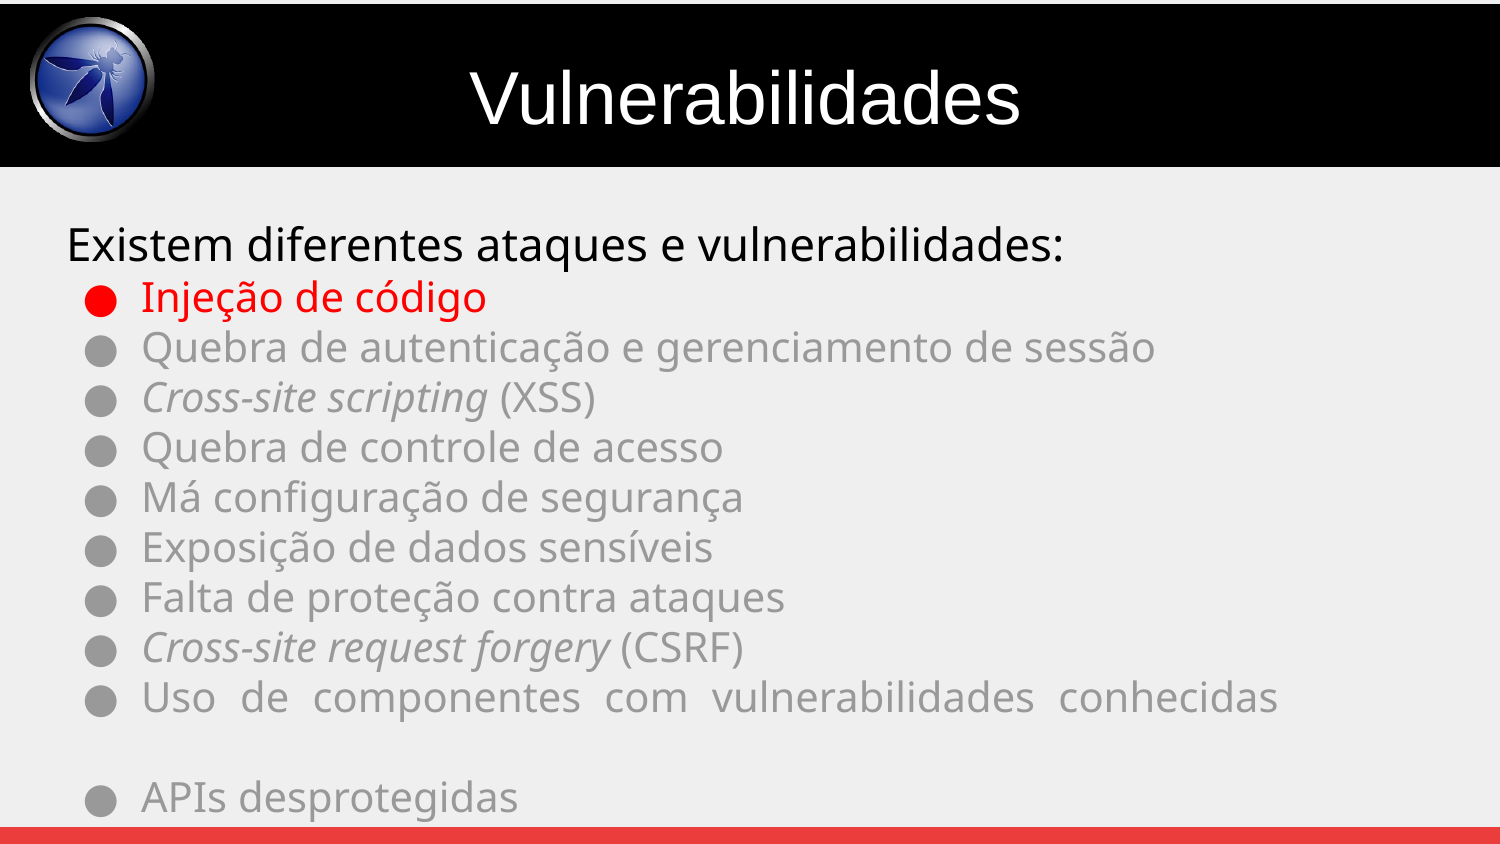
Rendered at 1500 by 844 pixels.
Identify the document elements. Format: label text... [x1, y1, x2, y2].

picture [0, 827, 1500, 844]
picture [0, 4, 1500, 168]
text_box Existem diferentes ataques e vulnerabilidades: Injeção de código Quebra de autenticação e gerenciamento de sessão Cross-site scripting (XSS) Quebra de controle de acesso Má configuração de segurança Exposição de dados sensíveis Falta de proteção contra ataques Cross-site request forgery (CSRF) Uso de componentes com vulnerabilidades conhecidas APIs desprotegidas [51, 200, 1419, 714]
